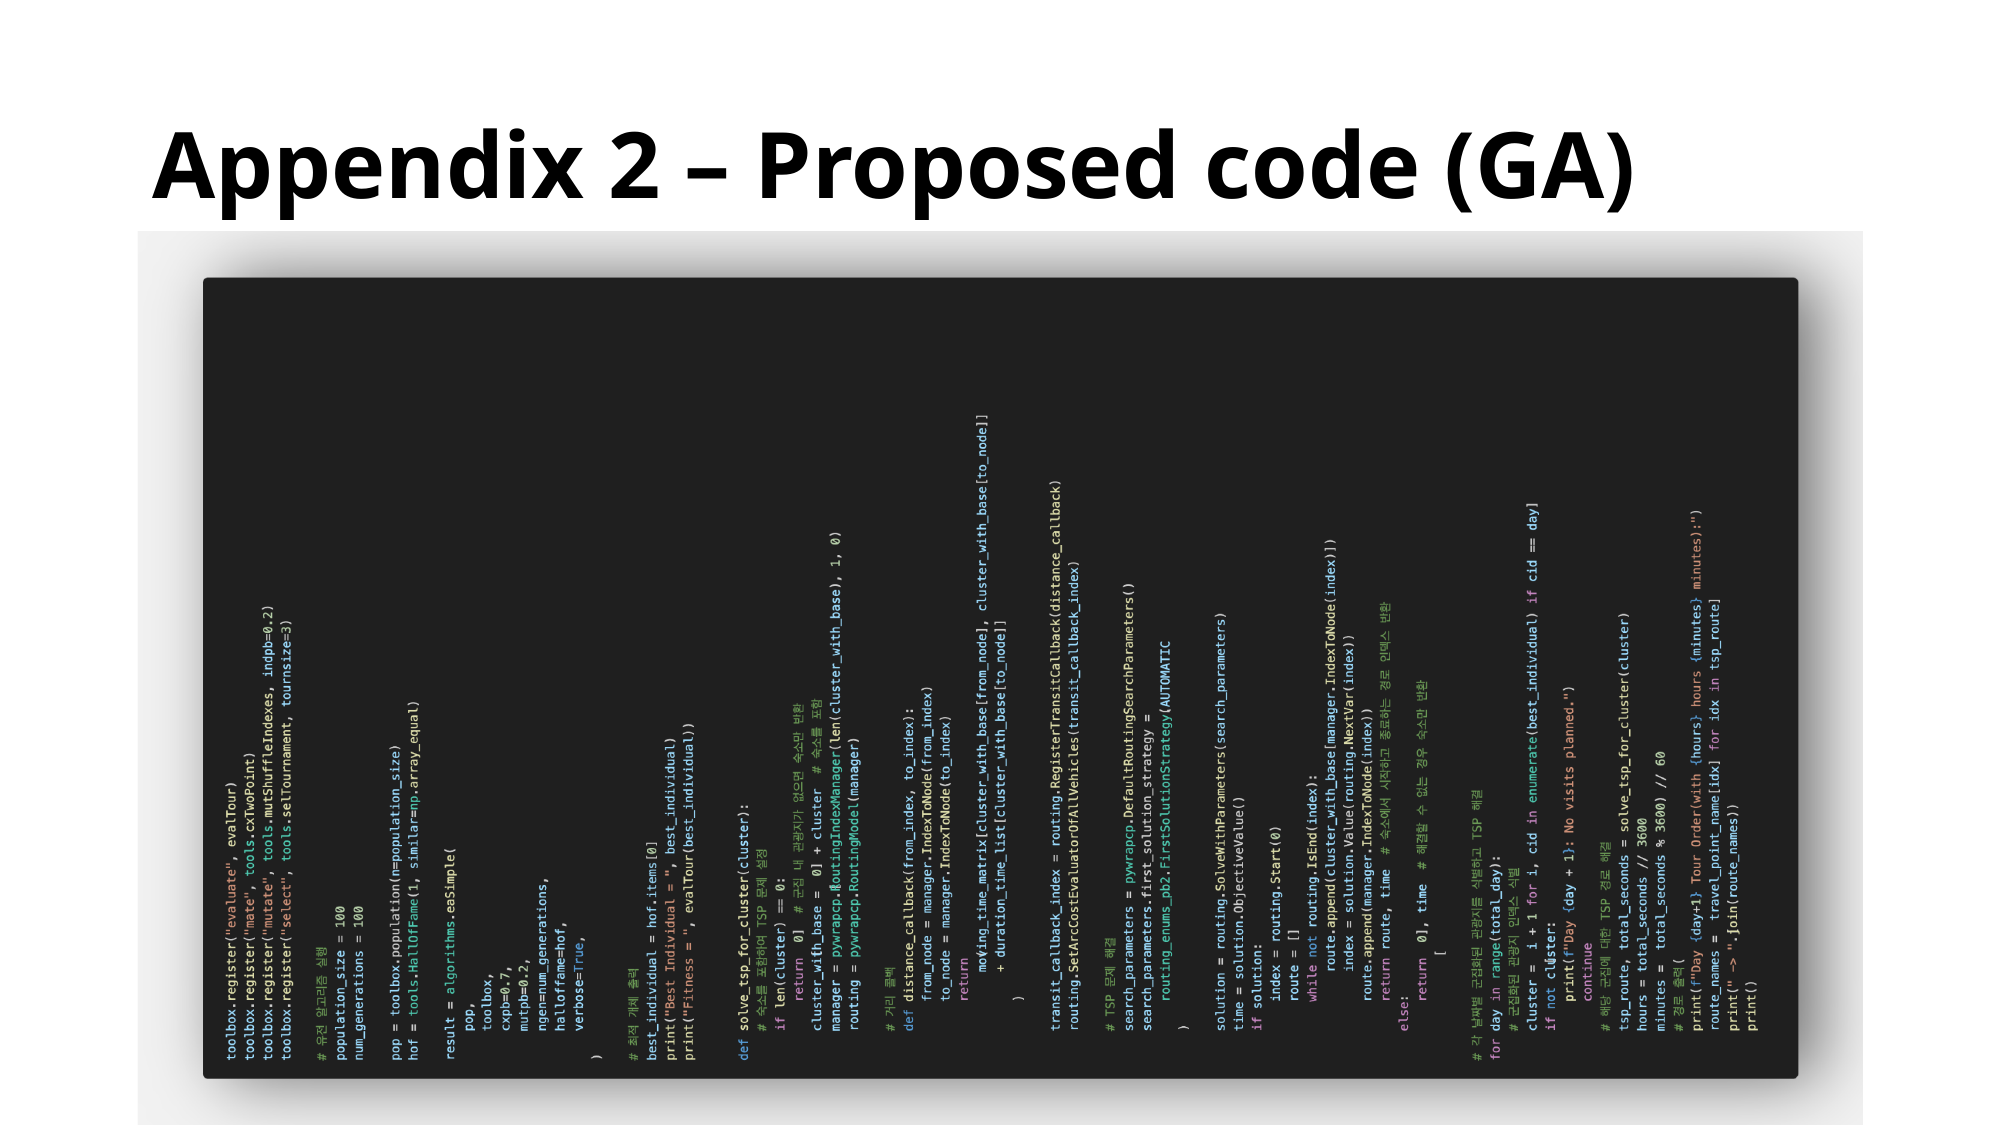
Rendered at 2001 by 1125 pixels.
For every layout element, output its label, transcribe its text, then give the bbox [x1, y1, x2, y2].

picture [139, 232, 552, 1125]
title Appendix 2 – Proposed code (GA) [137, 59, 552, 231]
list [552, 0, 1448, 1125]
title Appendix 2 – Proposed code (GA) [1448, 59, 1863, 231]
picture [1448, 232, 1862, 1125]
